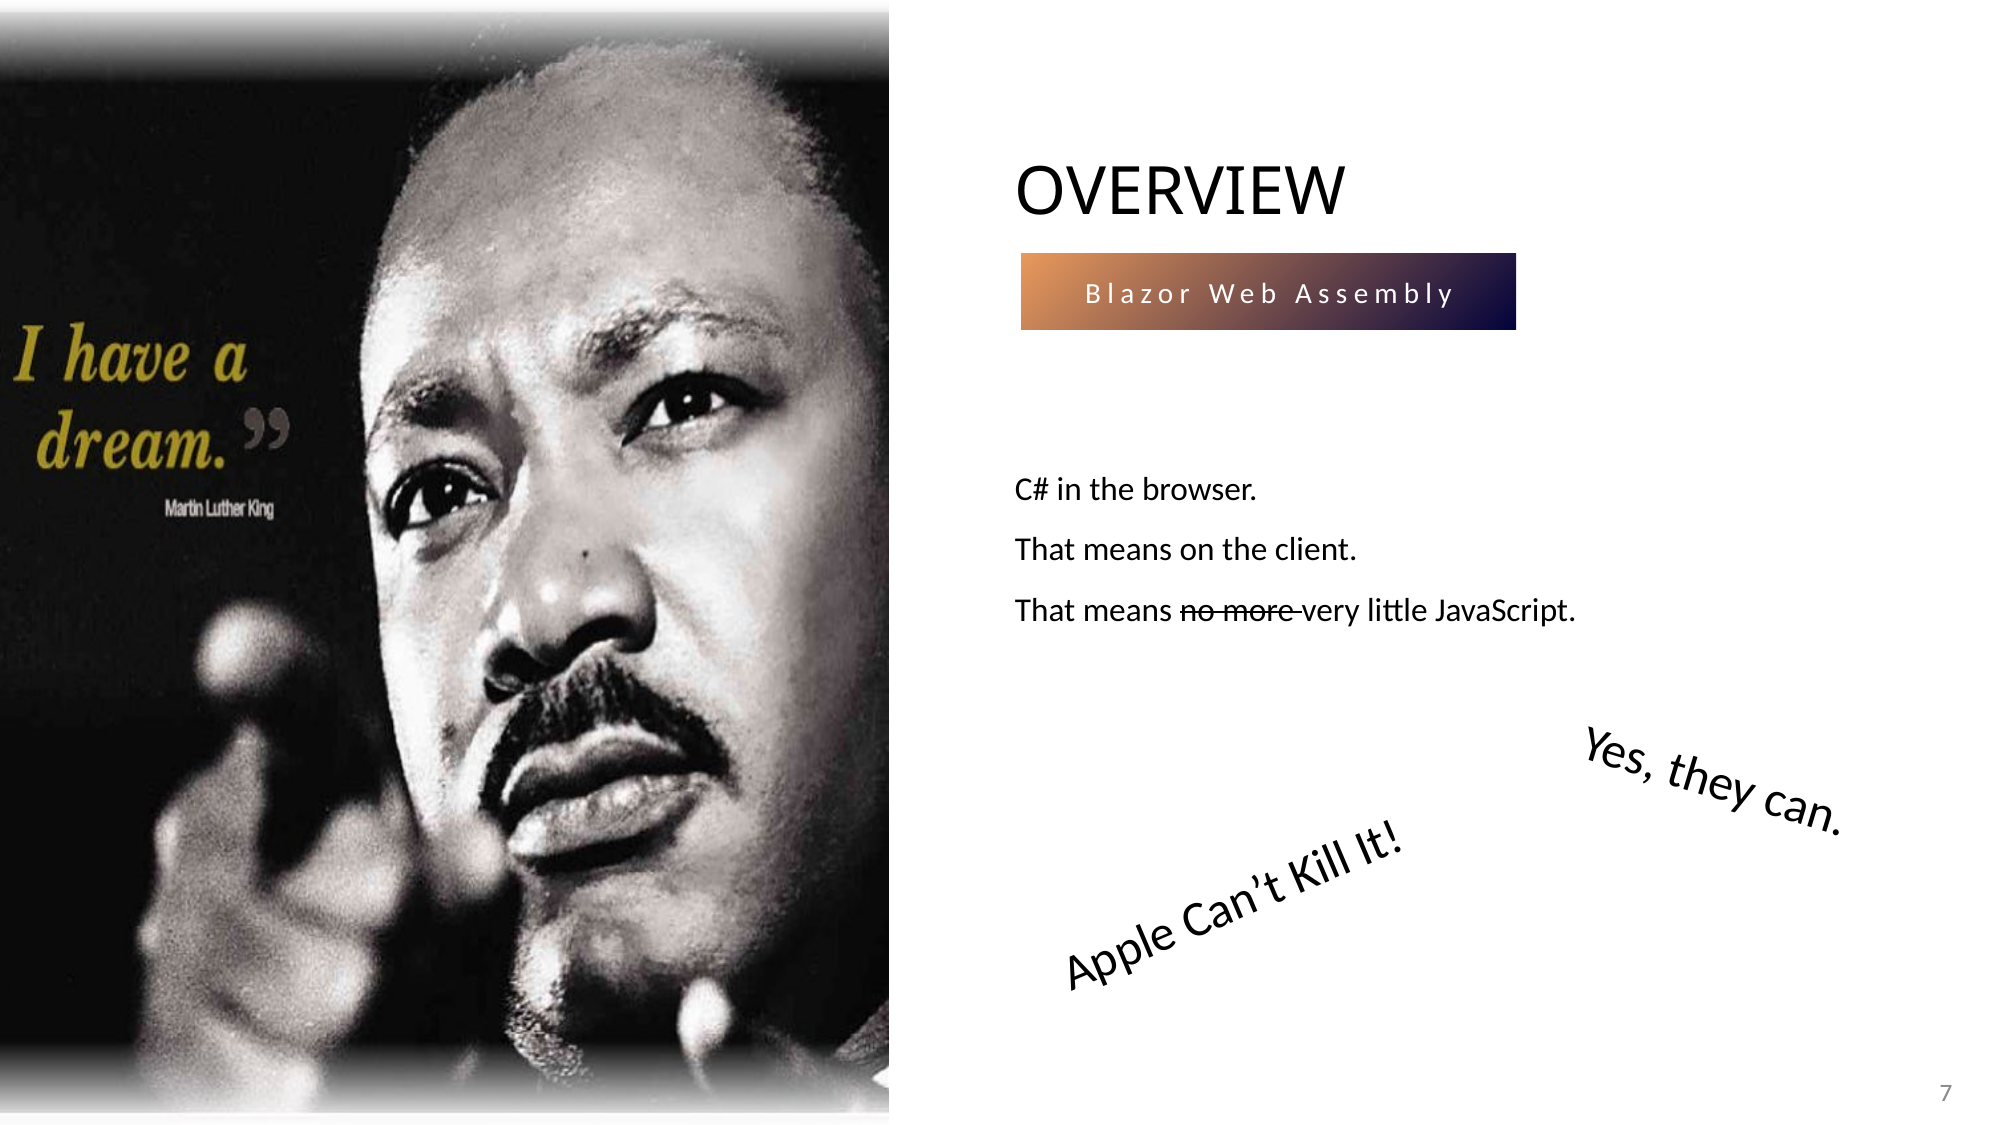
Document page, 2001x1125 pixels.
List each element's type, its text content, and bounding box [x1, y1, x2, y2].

title Overview [999, 100, 1968, 246]
text_box Apple Can’t Kill It! [1010, 778, 1452, 1024]
text_box Yes, they can. [1535, 690, 1898, 866]
list C# in the browser. That means on the client. That means no more very little JavaScript. [999, 459, 1763, 824]
picture [0, 0, 889, 1125]
list Blazor Web Assembly [1021, 253, 1517, 330]
slide_number 7 [1894, 1061, 1968, 1121]
